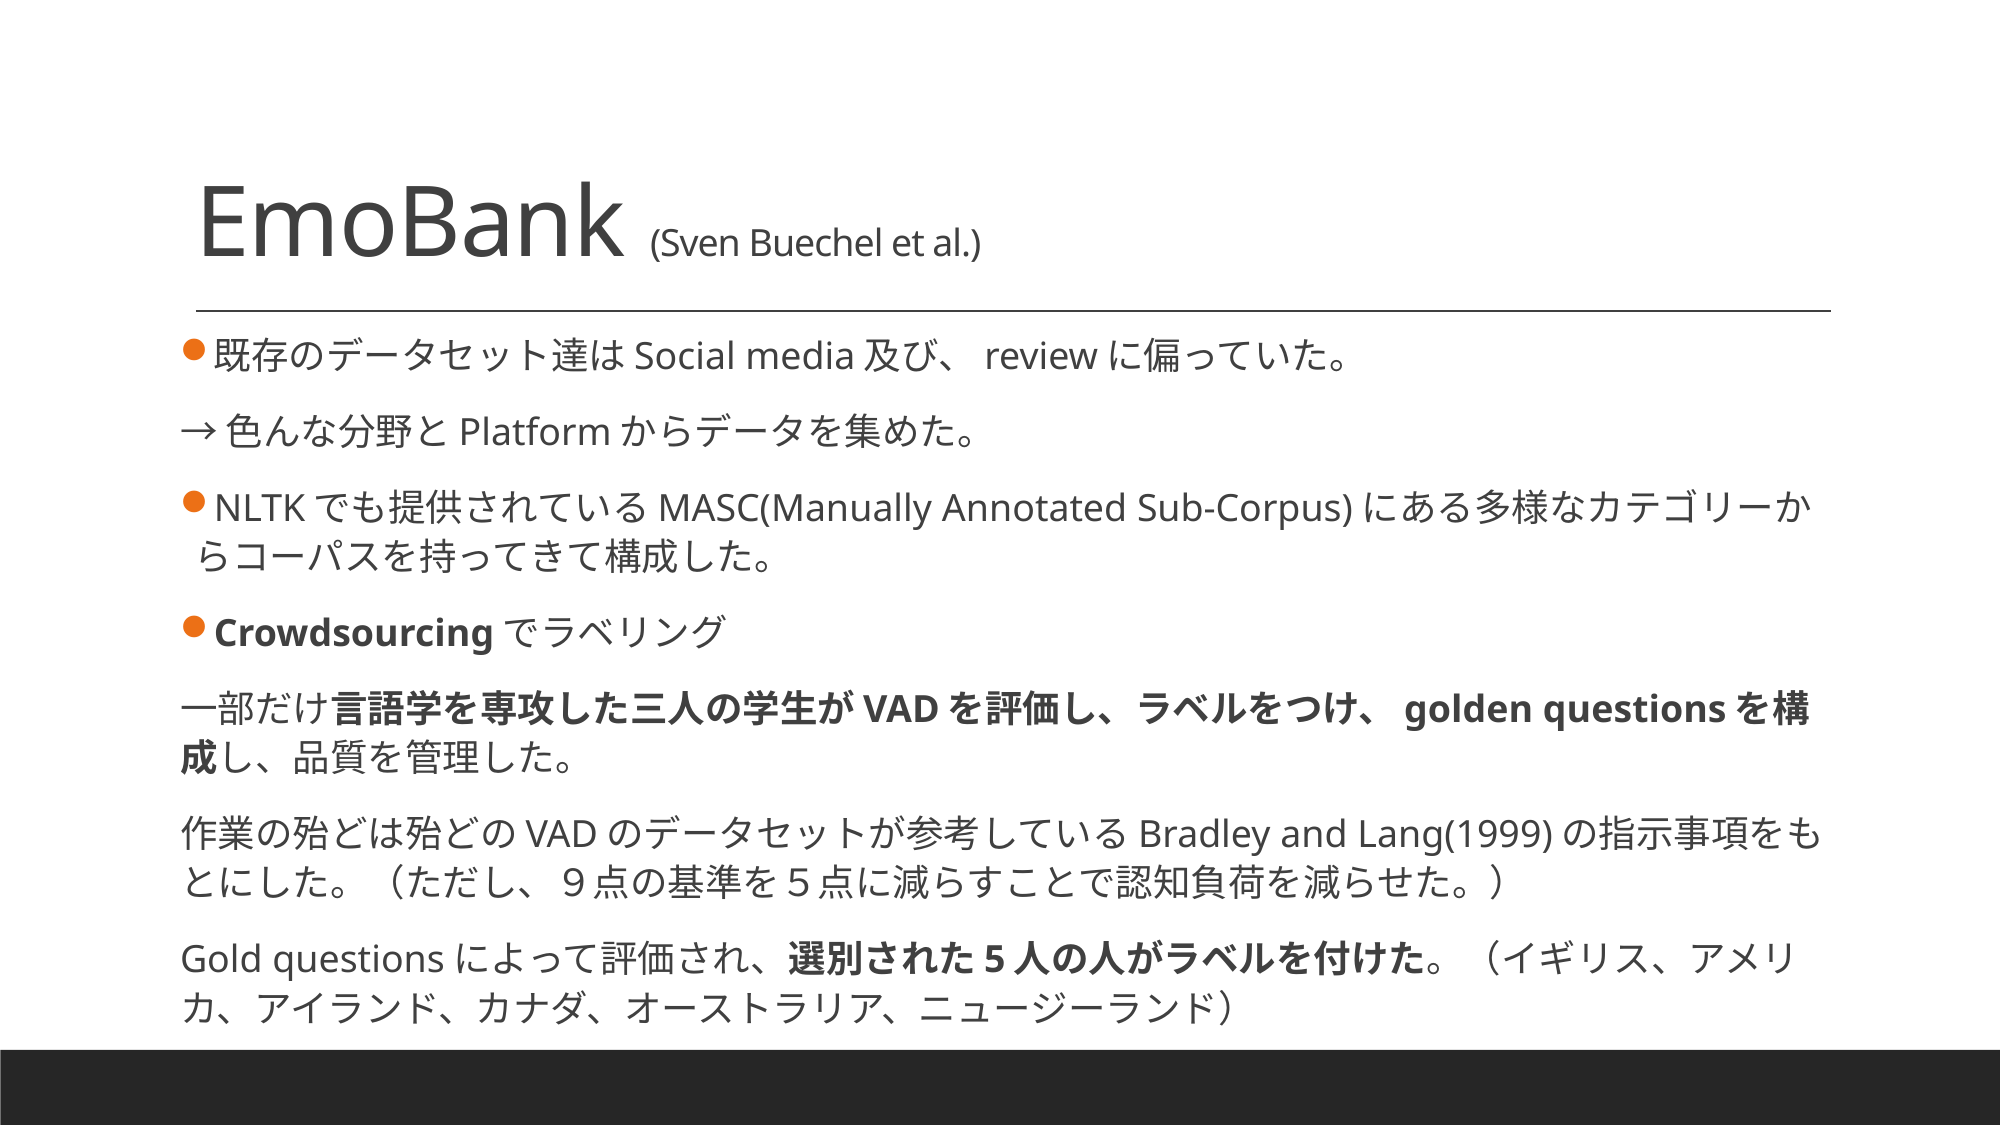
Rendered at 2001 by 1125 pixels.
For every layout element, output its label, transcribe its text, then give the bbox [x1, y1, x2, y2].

list 既存のデータセット達はSocial media及び、reviewに偏っていた。 →色んな分野とPlatformからデータを集めた。 NLTKでも提供されているMASC(Manually Annotated Sub-Corpus)にある多様なカテゴリーからコーパスを持ってきて構成した。 Crowdsourcingでラベリング 一部だけ言語学を専攻した三人の学生がVADを評価し、ラベルをつけ、golden questionsを構成し、品質を管理した。 作業の殆どは殆どのVADのデータセットが参考しているBradley and Lang(1999)の指示事項をもとにした。（ただし、９点の基準を５点に減らすことで認知負荷を減らせた。） Gold questionsによって評価され、選別された5人の人がラベルを付けた。（イギリス、アメリカ、アイランド、カナダ、オーストラリア、ニュージーランド） [180, 320, 1830, 1042]
title EmoBank (Sven Buechel et al.) [180, 47, 1830, 285]
